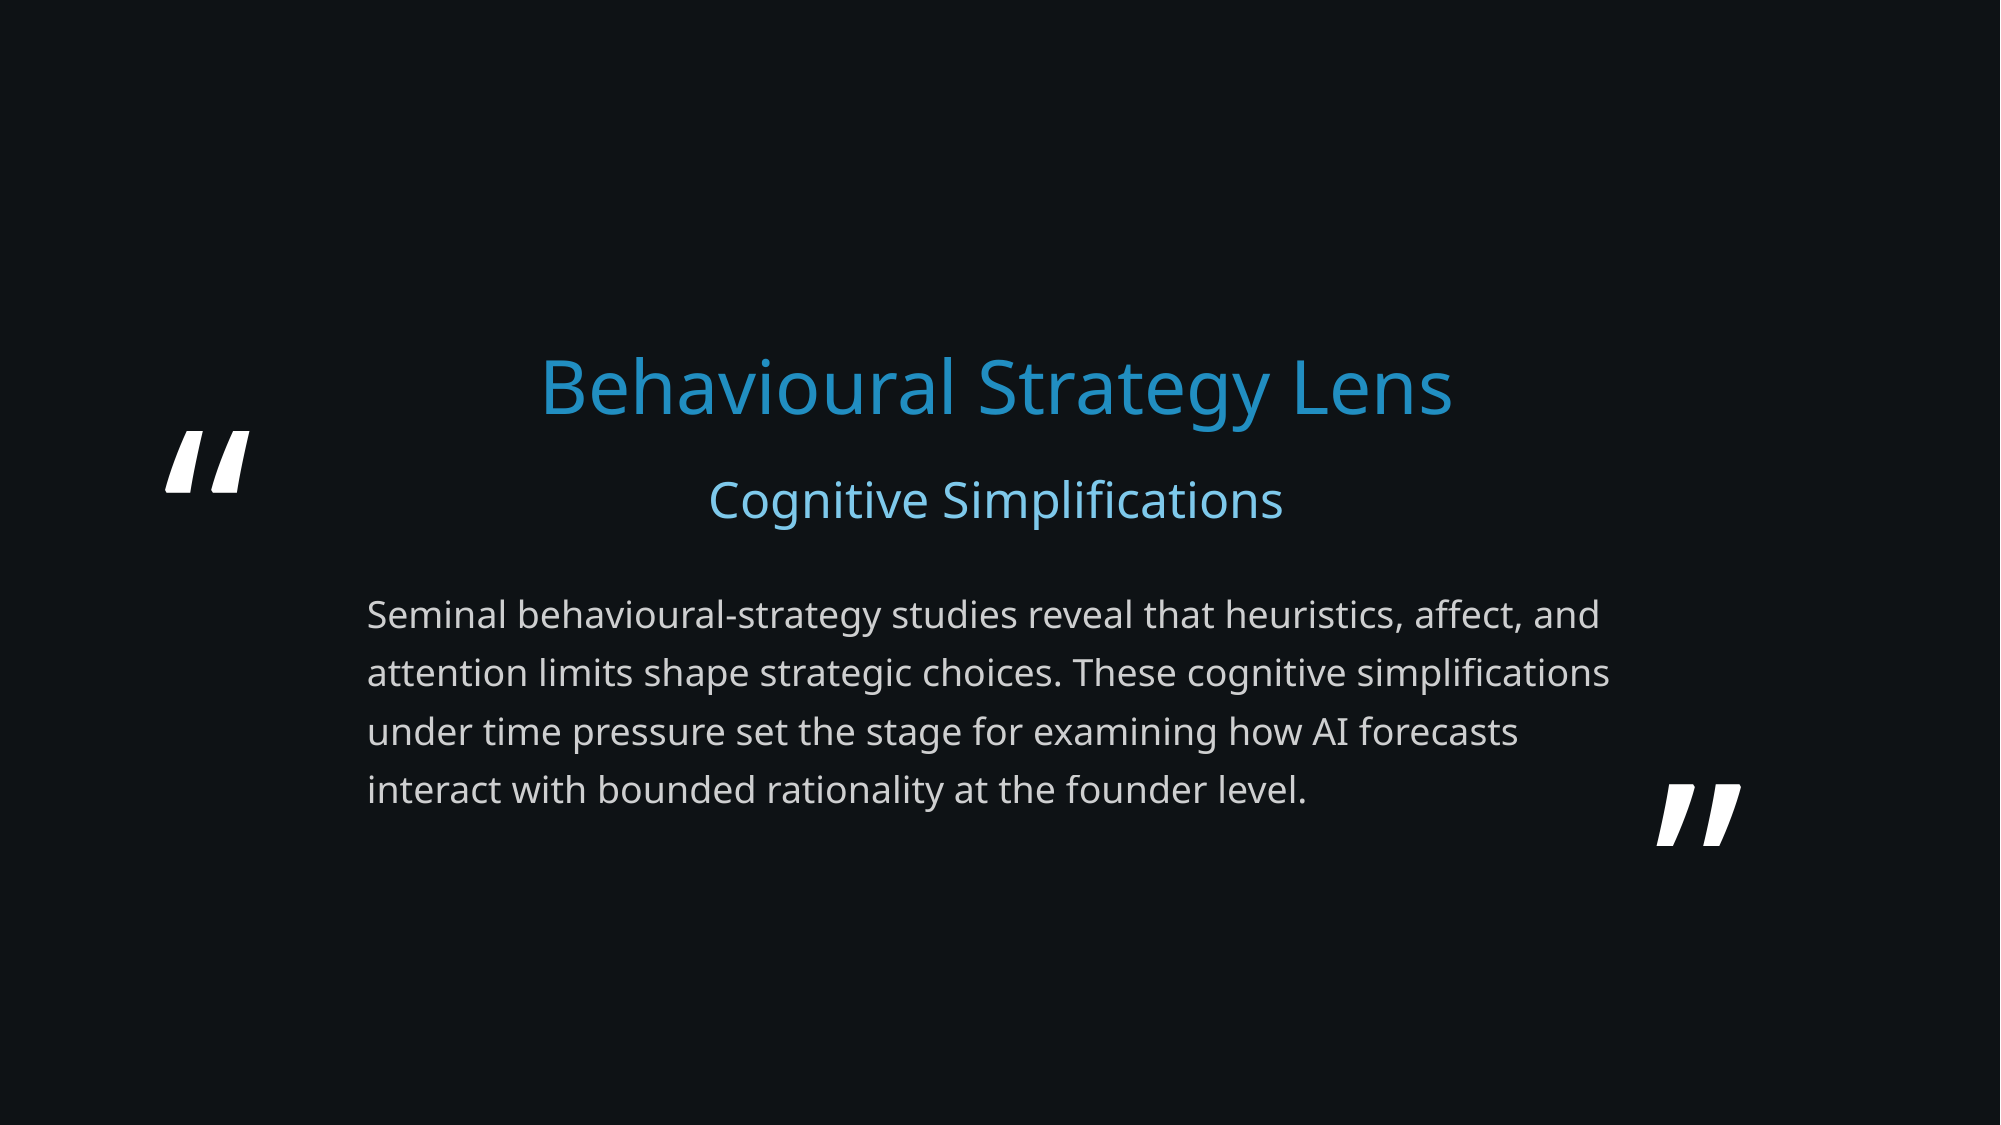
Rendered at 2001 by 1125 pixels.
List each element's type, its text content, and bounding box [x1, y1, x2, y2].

text_box Cognitive Simplifications [366, 468, 1627, 577]
text_box Behavioural Strategy Lens [367, 314, 1627, 430]
text_box “ [1544, 615, 1745, 919]
text_box Seminal behavioural-strategy studies reveal that heuristics, affect, and attention limits shape strategic choices. These cognitive simplifications under time pressure set the stage for examining how AI forecasts interact with bounded rationality at the founder level. [366, 577, 1627, 829]
text_box “ [162, 359, 363, 663]
